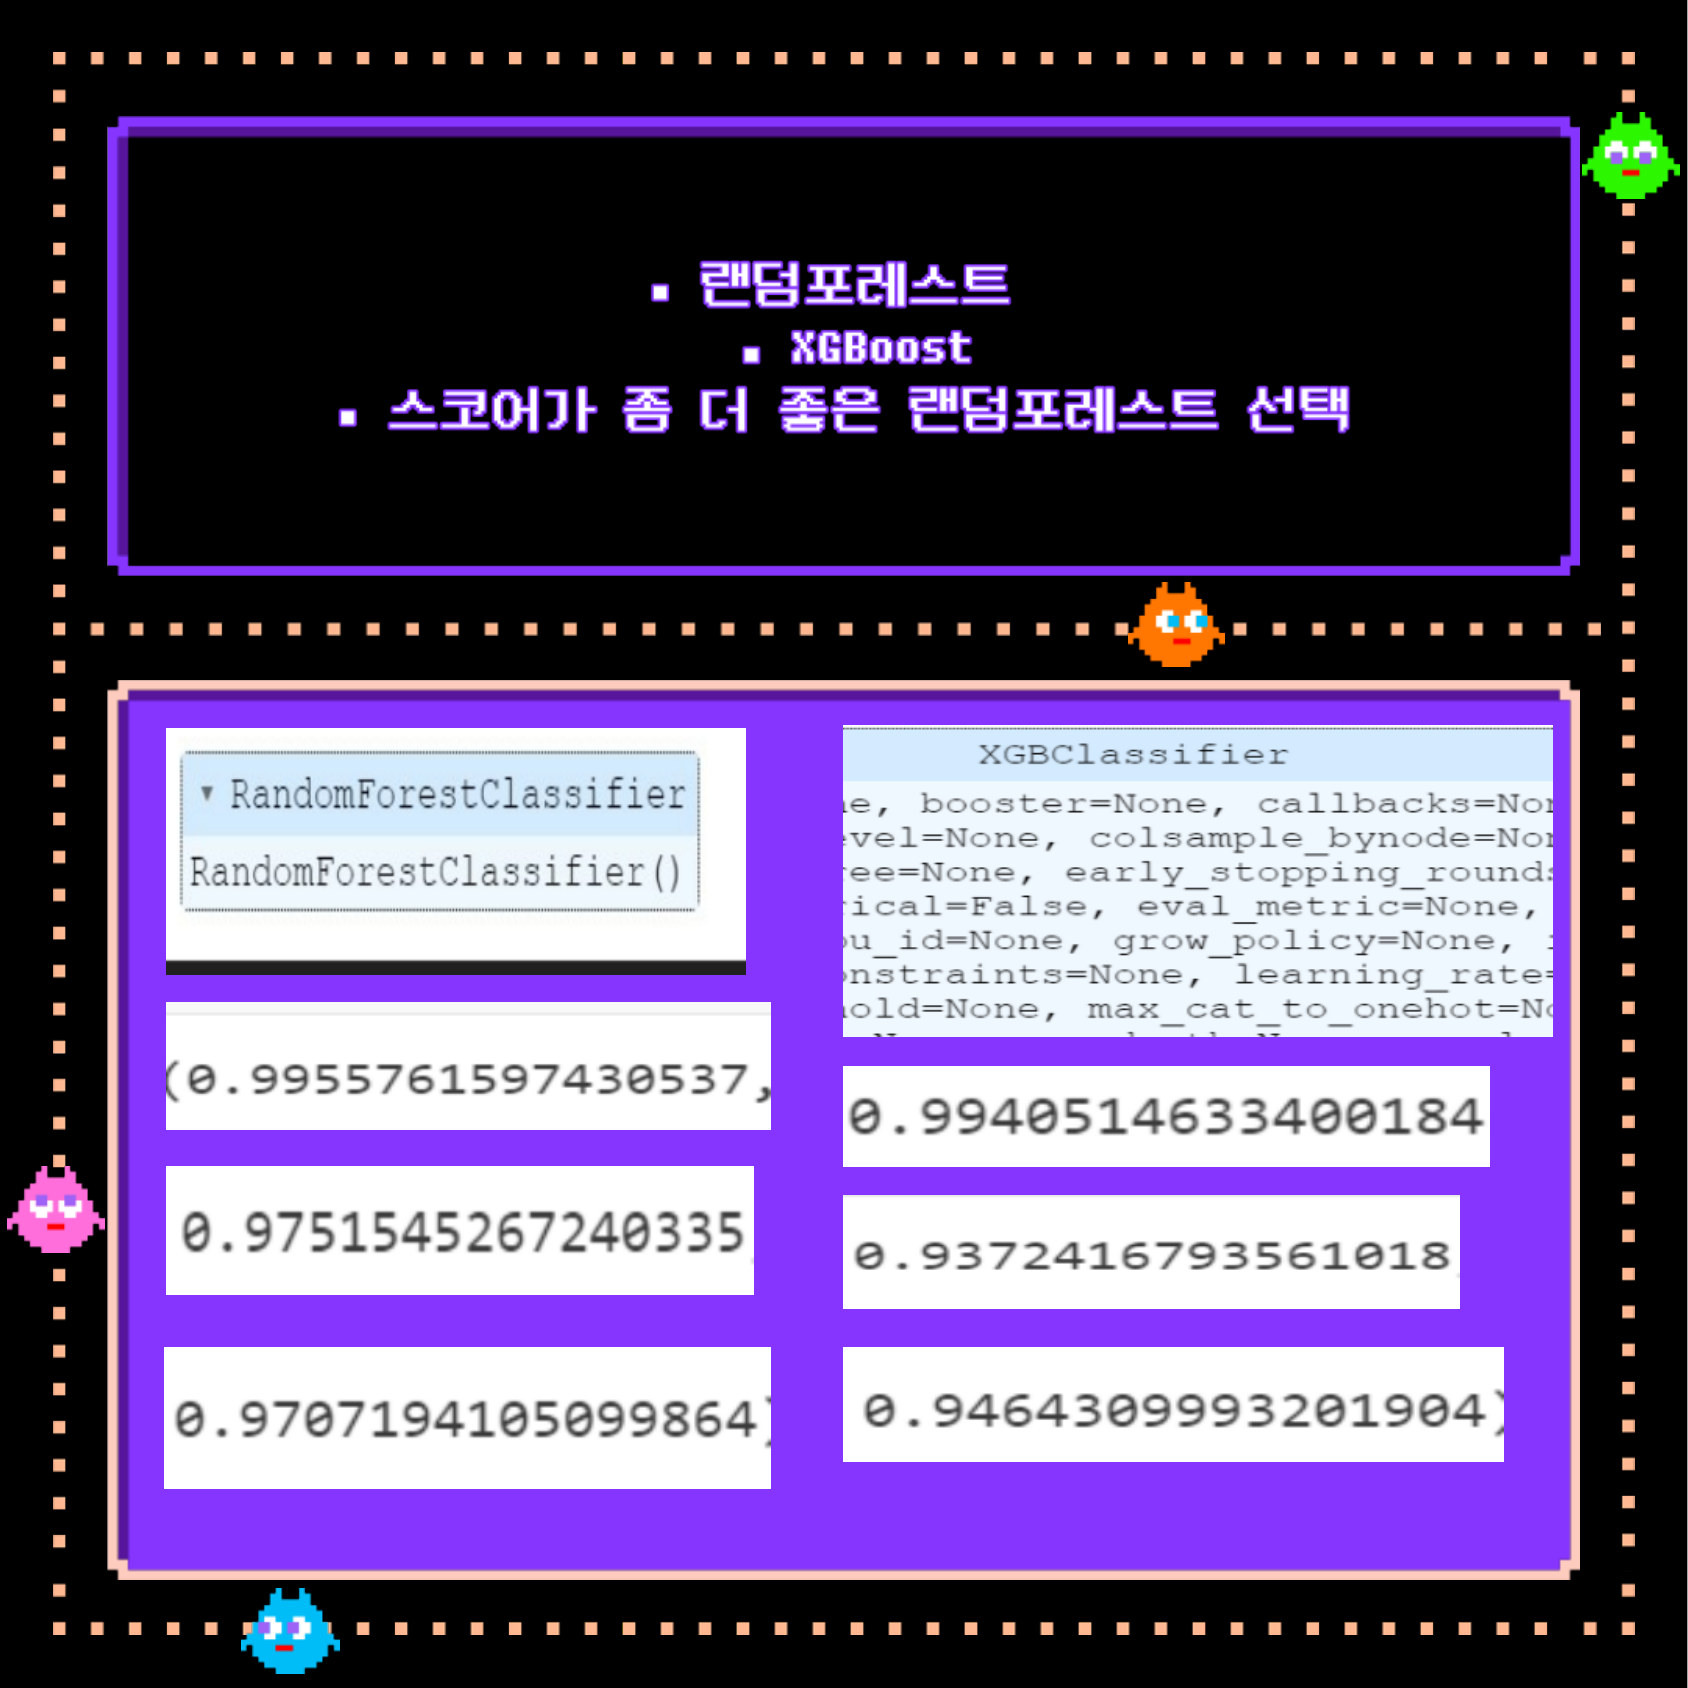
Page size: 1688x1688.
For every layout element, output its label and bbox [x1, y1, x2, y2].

text_box [843, 1195, 1461, 1310]
text_box [52, 541, 1635, 1635]
text_box [107, 541, 1580, 576]
text_box [163, 1347, 771, 1490]
text_box [1229, 622, 1601, 636]
text_box [107, 115, 1580, 205]
text_box [1582, 112, 1680, 199]
text_box [165, 1166, 755, 1295]
text_box [843, 1066, 1490, 1167]
text_box [843, 1347, 1504, 1462]
text_box [86, 622, 1123, 636]
text_box [165, 727, 746, 975]
text_box [843, 725, 1553, 1037]
picture [0, 208, 1637, 530]
text_box [52, 52, 1635, 205]
text_box [241, 1588, 340, 1675]
text_box [1128, 581, 1225, 668]
text_box [7, 1166, 102, 1253]
text_box [107, 679, 1580, 1580]
text_box [165, 1002, 771, 1130]
